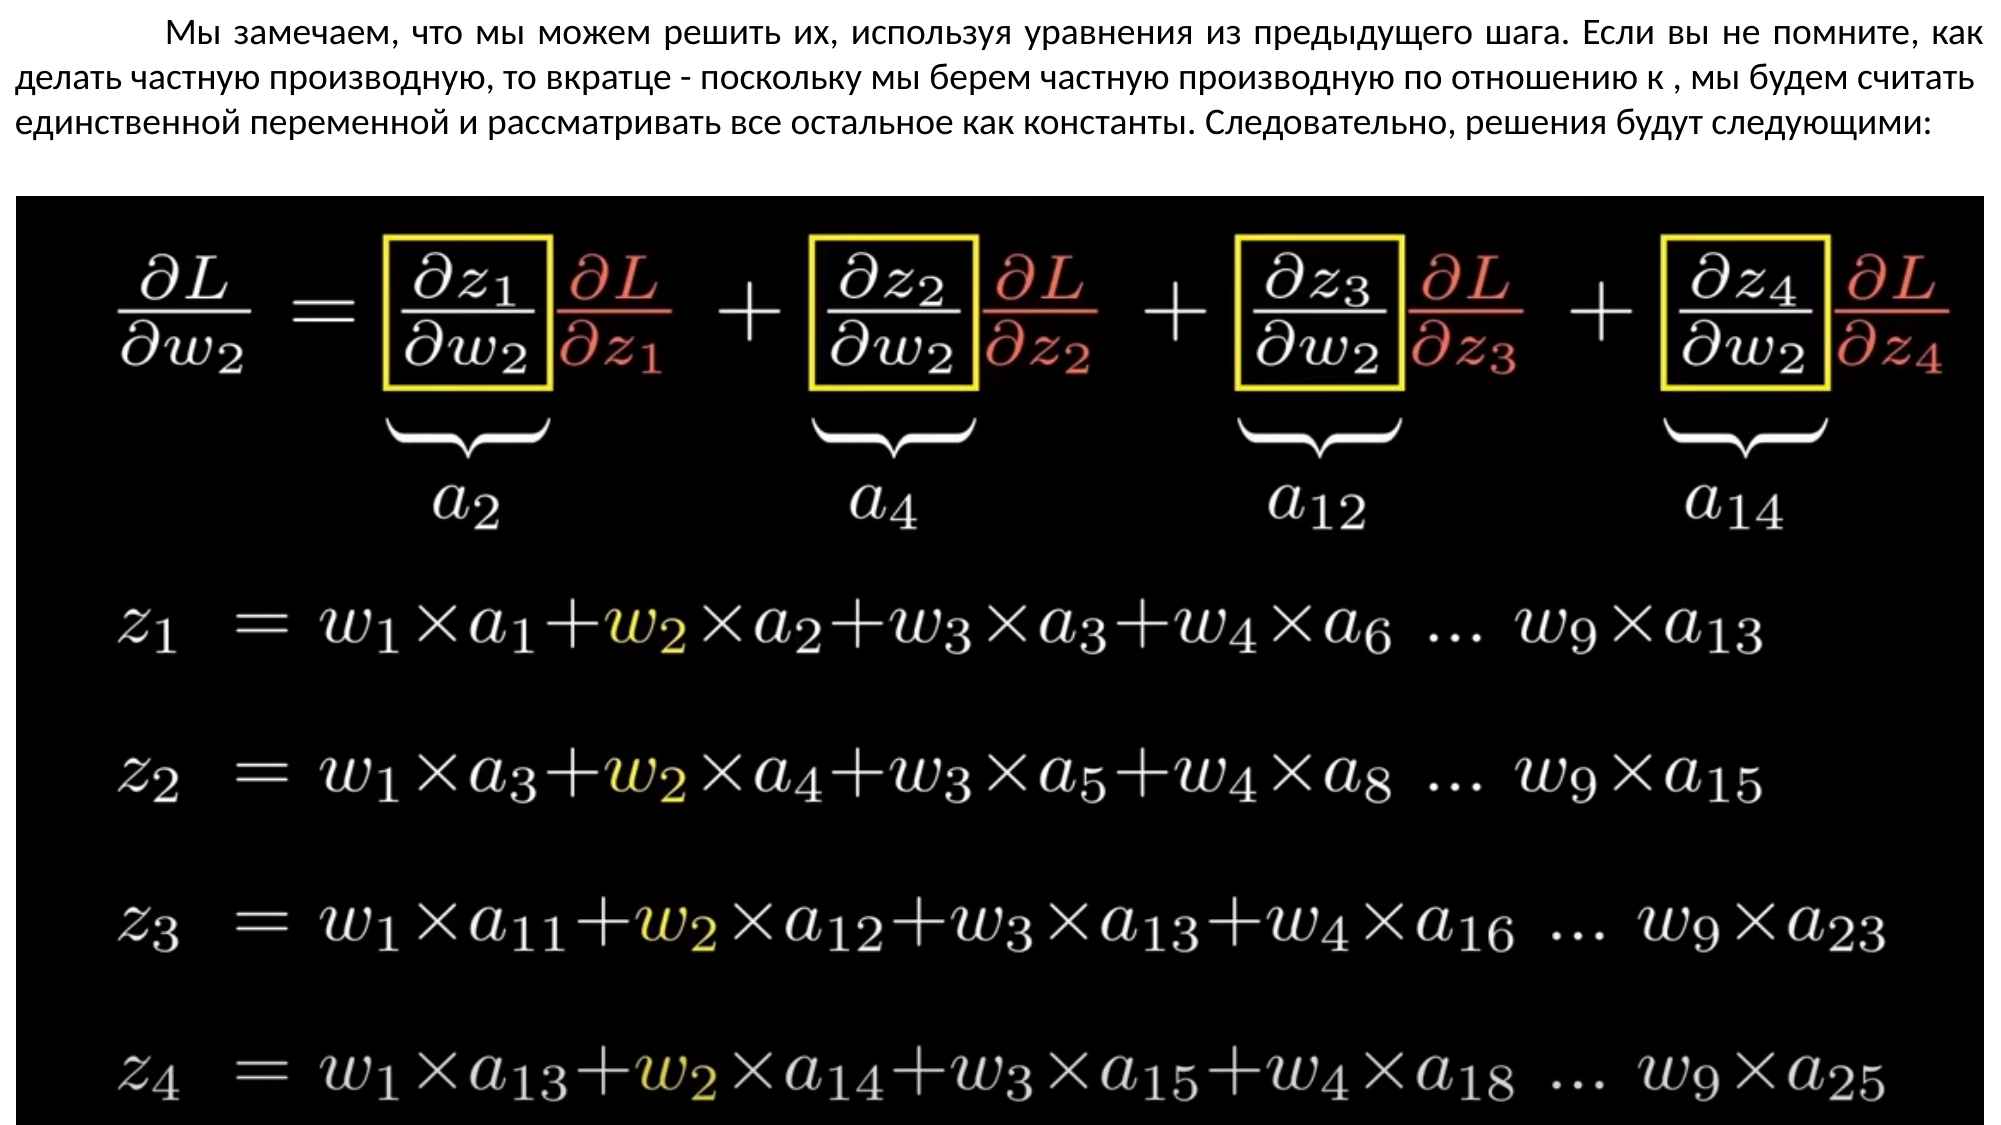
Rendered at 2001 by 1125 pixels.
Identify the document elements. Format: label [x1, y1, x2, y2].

picture [16, 196, 1984, 1125]
